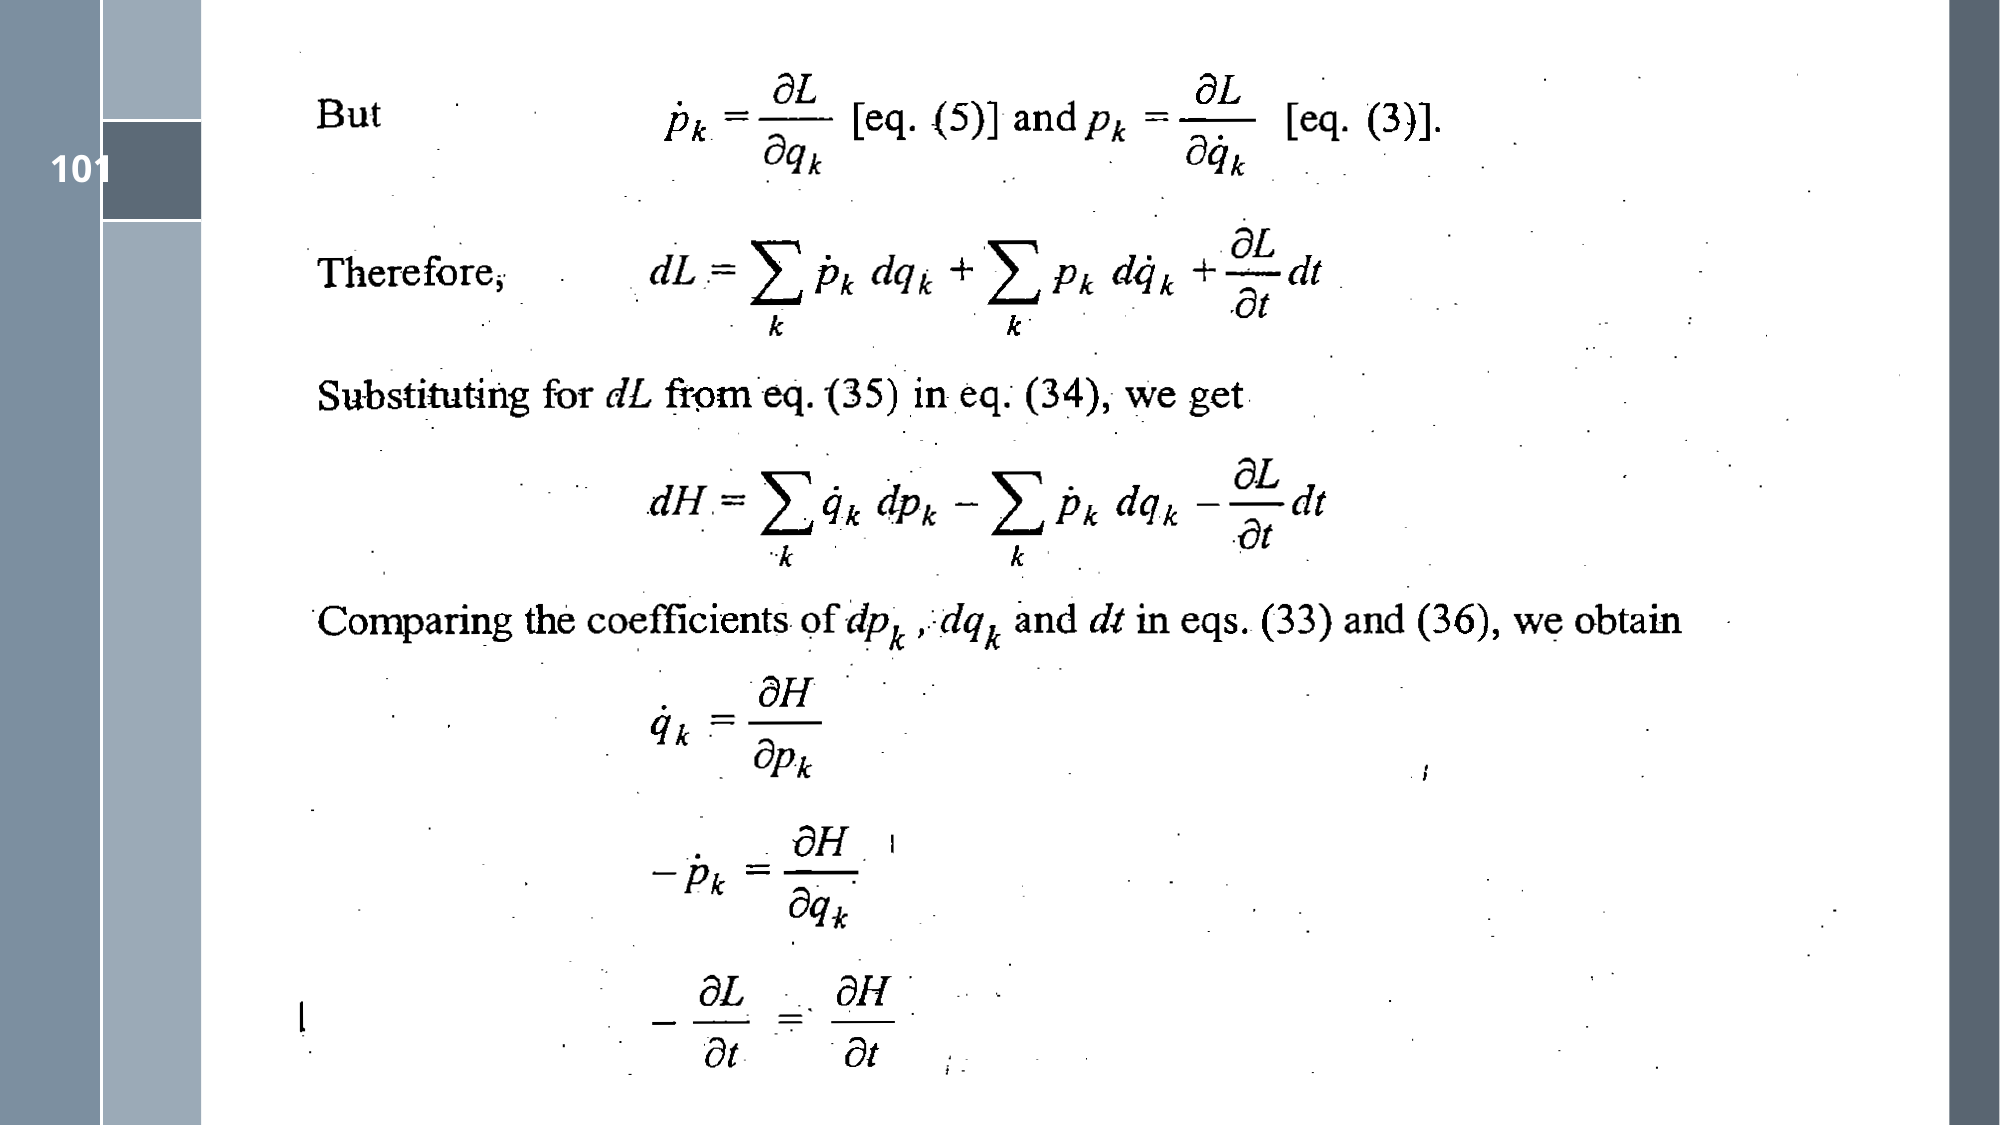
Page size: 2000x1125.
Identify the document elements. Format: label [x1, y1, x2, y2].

picture [299, 49, 1900, 1076]
